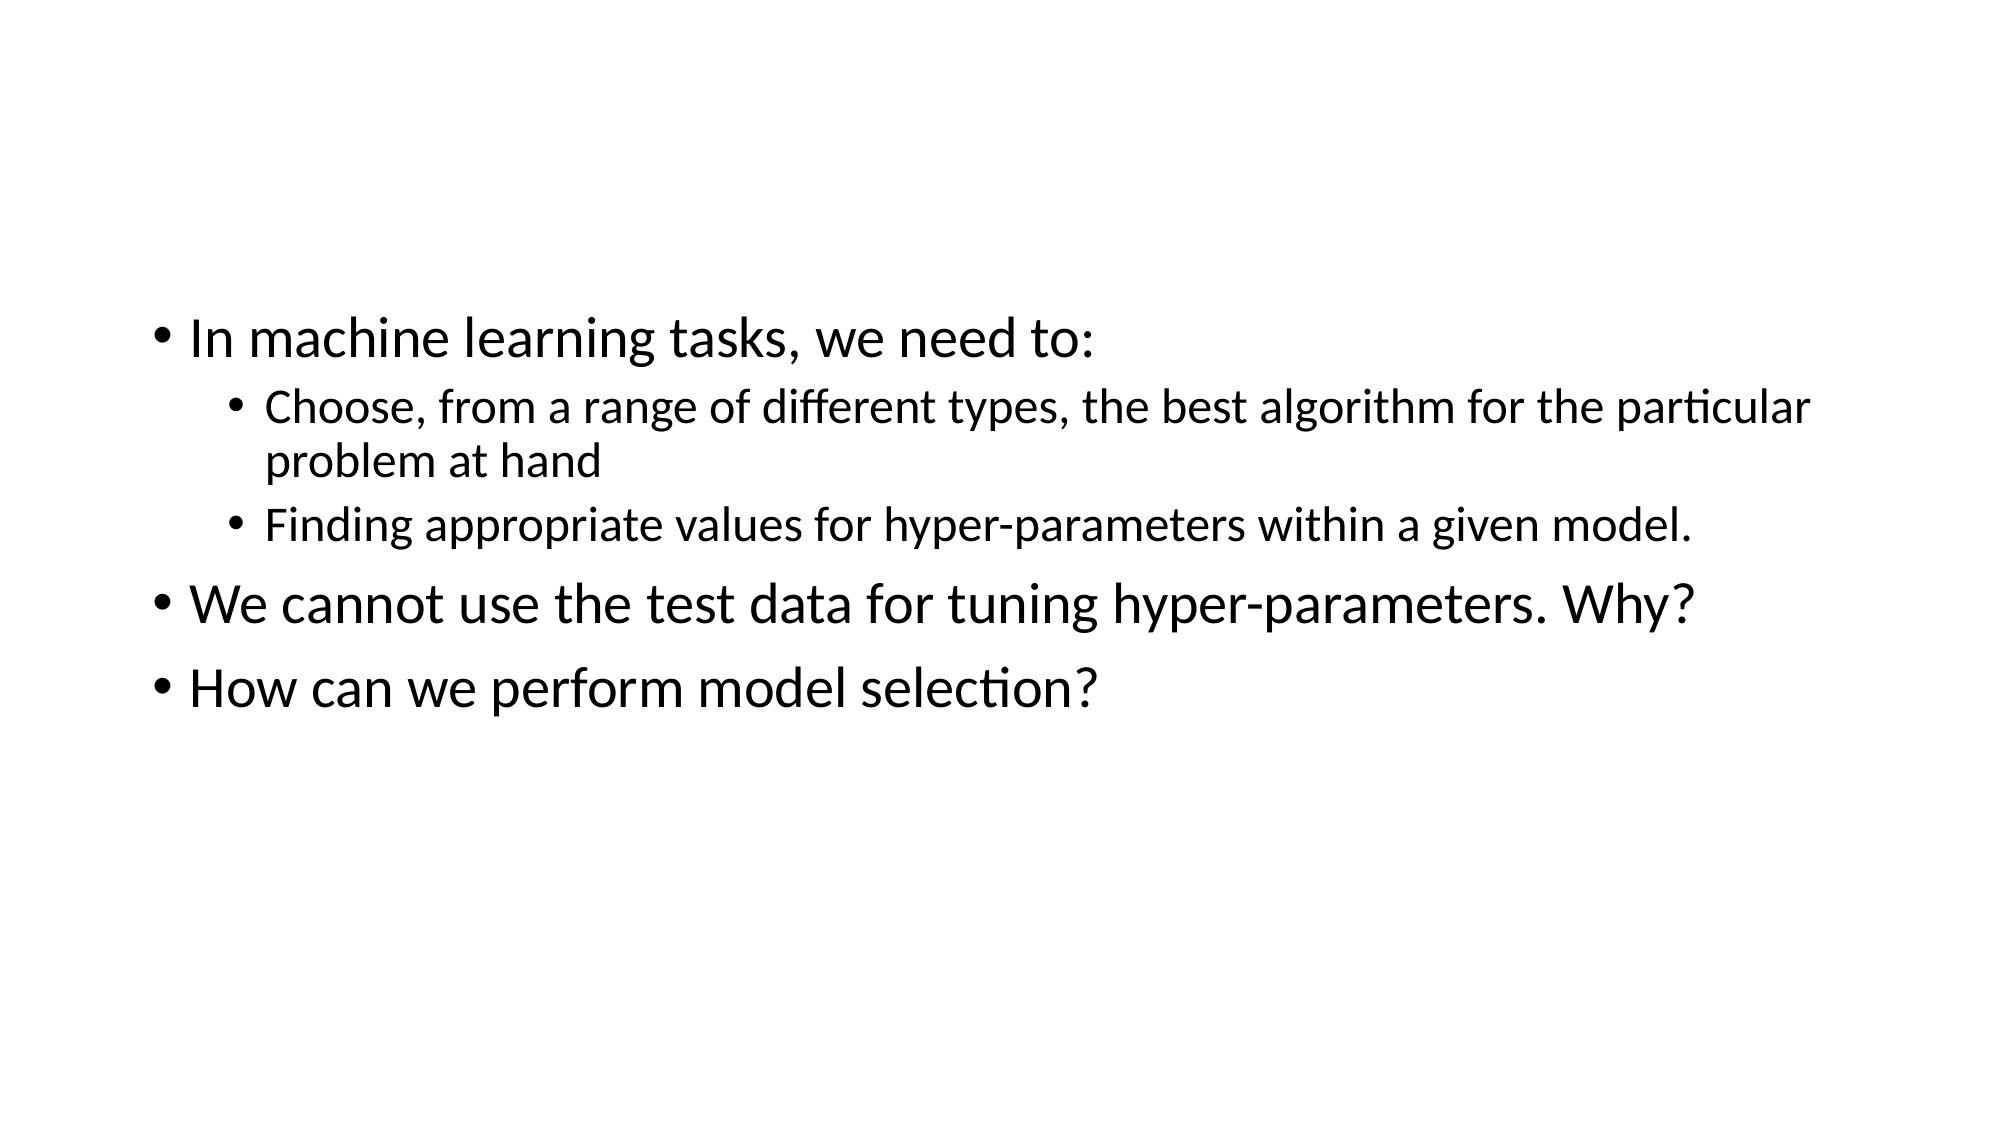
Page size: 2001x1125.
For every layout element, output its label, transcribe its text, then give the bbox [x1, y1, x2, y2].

list In machine learning tasks, we need to: Choose, from a range of different types, the best algorithm for the particular problem at hand Finding appropriate values for hyper-parameters within a given model. We cannot use the test data for tuning hyper-parameters. Why? How can we perform model selection? [137, 299, 1863, 1014]
